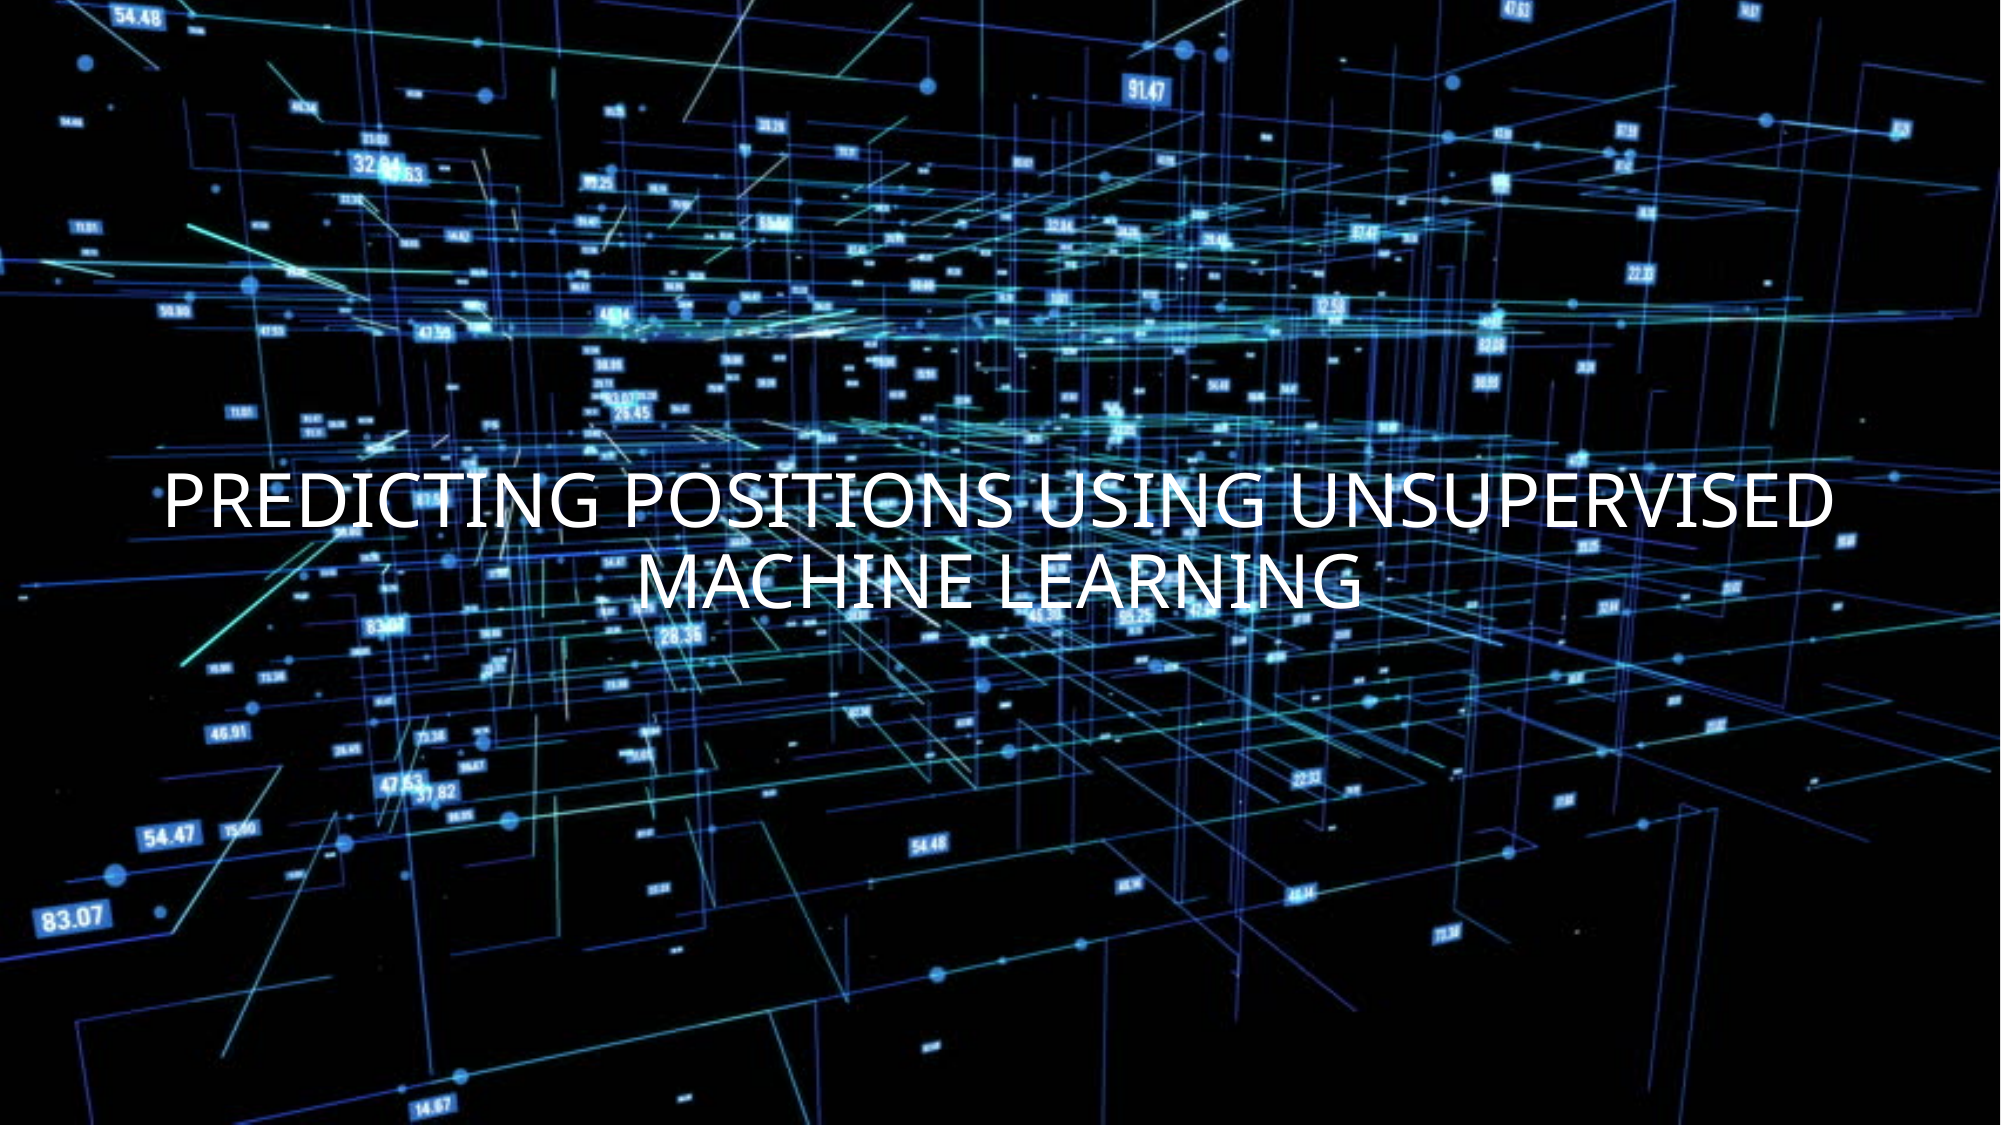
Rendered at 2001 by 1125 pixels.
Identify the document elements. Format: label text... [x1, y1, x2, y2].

title PREDICTING POSITIONS USING UNSUPERVISED MACHINE LEARNING [60, 444, 1940, 632]
picture [0, 0, 2001, 1125]
